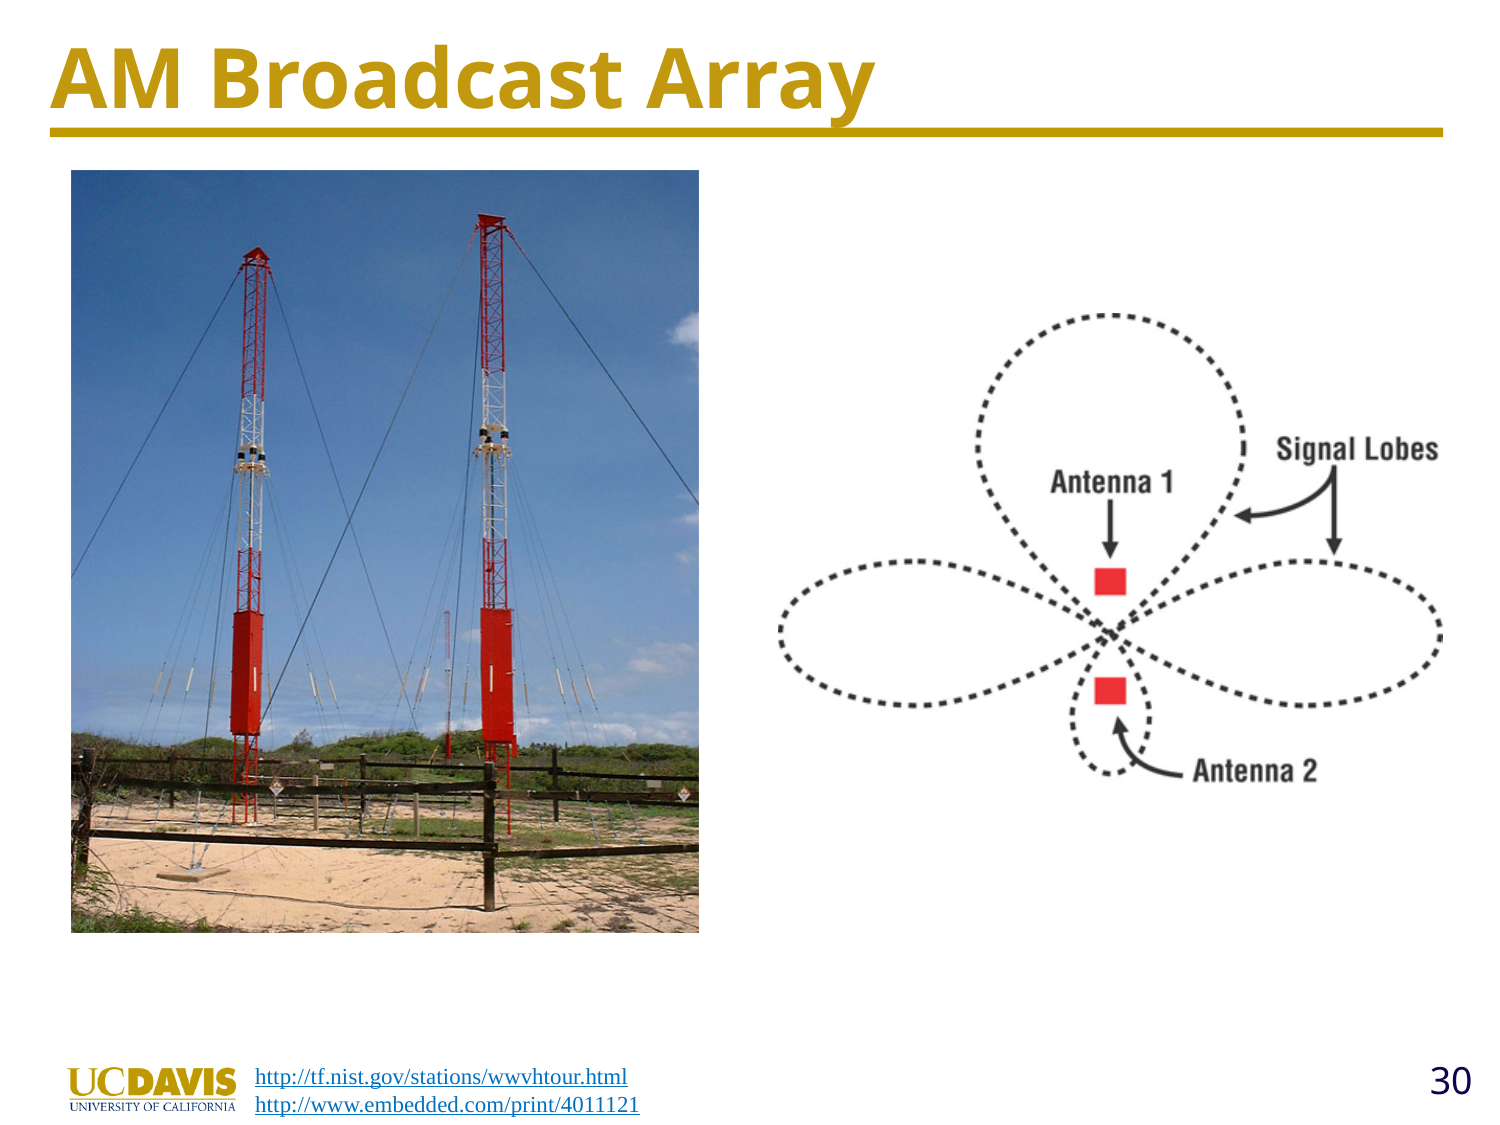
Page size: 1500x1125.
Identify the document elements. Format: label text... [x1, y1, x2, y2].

title AM Broadcast Array [49, 0, 1444, 151]
text_box http://tf.nist.gov/stations/wwvhtour.html http://www.embedded.com/print/4011121 [240, 1054, 991, 1124]
picture [71, 170, 699, 933]
picture [67, 1067, 236, 1111]
picture [777, 313, 1443, 790]
